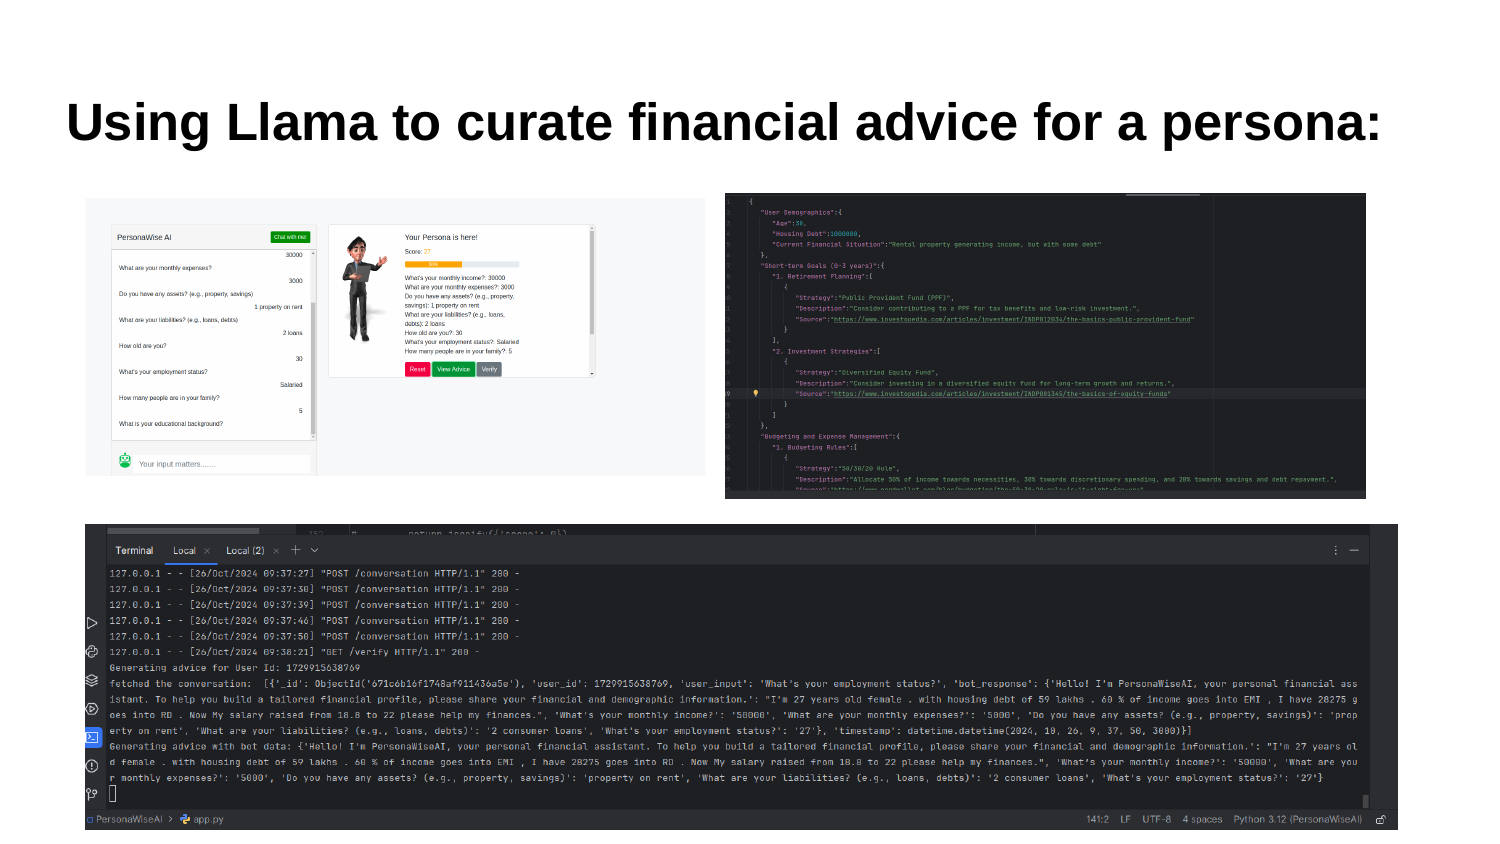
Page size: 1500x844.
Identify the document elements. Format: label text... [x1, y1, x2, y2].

picture [725, 193, 1366, 499]
picture [85, 198, 706, 476]
title Using Llama to curate financial advice for a persona: [51, 72, 1449, 167]
picture [85, 524, 1399, 830]
